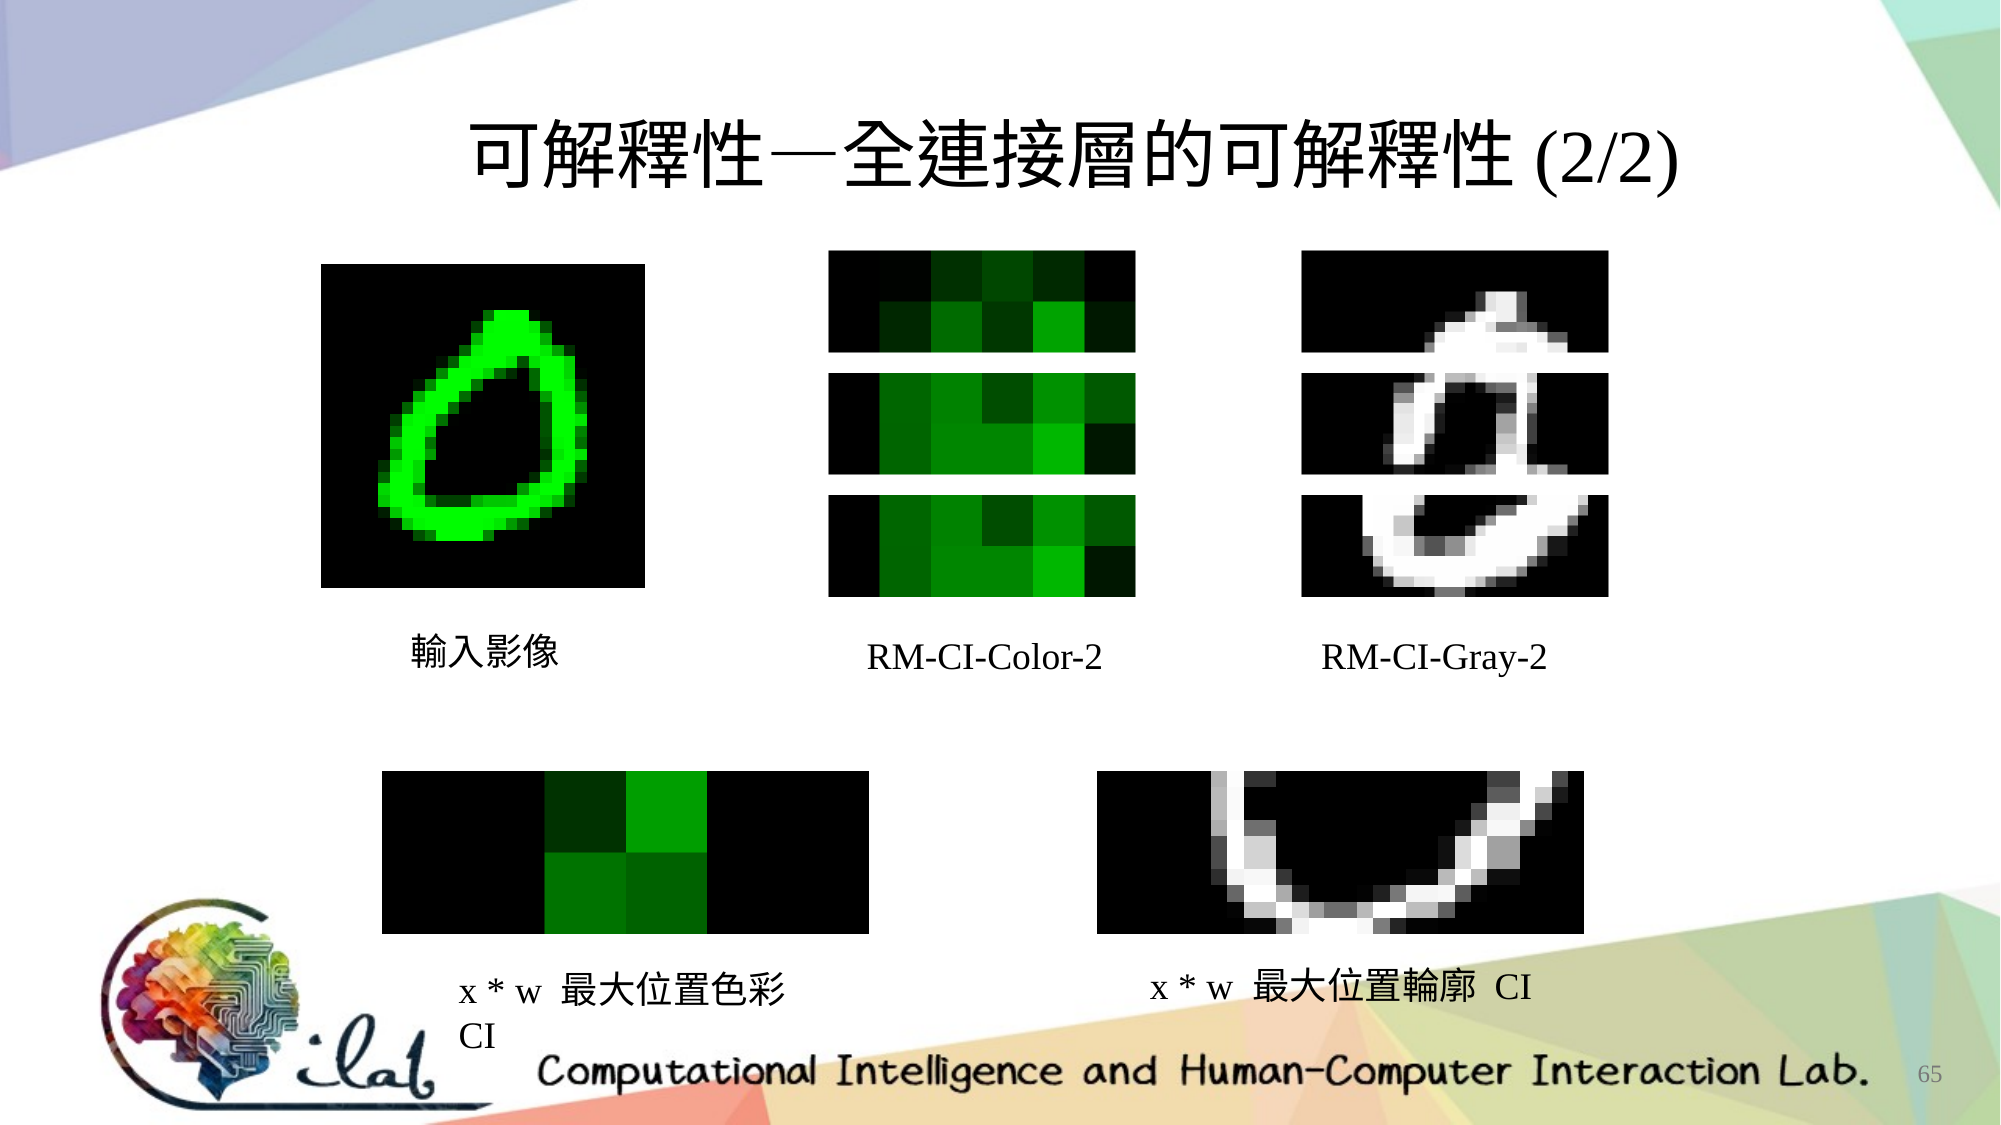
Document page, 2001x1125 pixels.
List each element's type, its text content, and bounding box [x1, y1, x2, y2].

text_box x * w 最大位置色彩 CI [443, 958, 846, 1064]
text_box RM-CI-Color-2 [851, 624, 1149, 685]
text_box 輸入影像 [395, 620, 588, 681]
text_box 可解釋性—全連接層的可解釋性(2/2) [451, 100, 1696, 206]
text_box x * w 最大位置輪廓 CI [1125, 954, 1557, 1015]
picture [0, 0, 2001, 1125]
text_box RM-CI-Gray-2 [1306, 624, 1603, 685]
slide_number 65 [1507, 1042, 1958, 1103]
